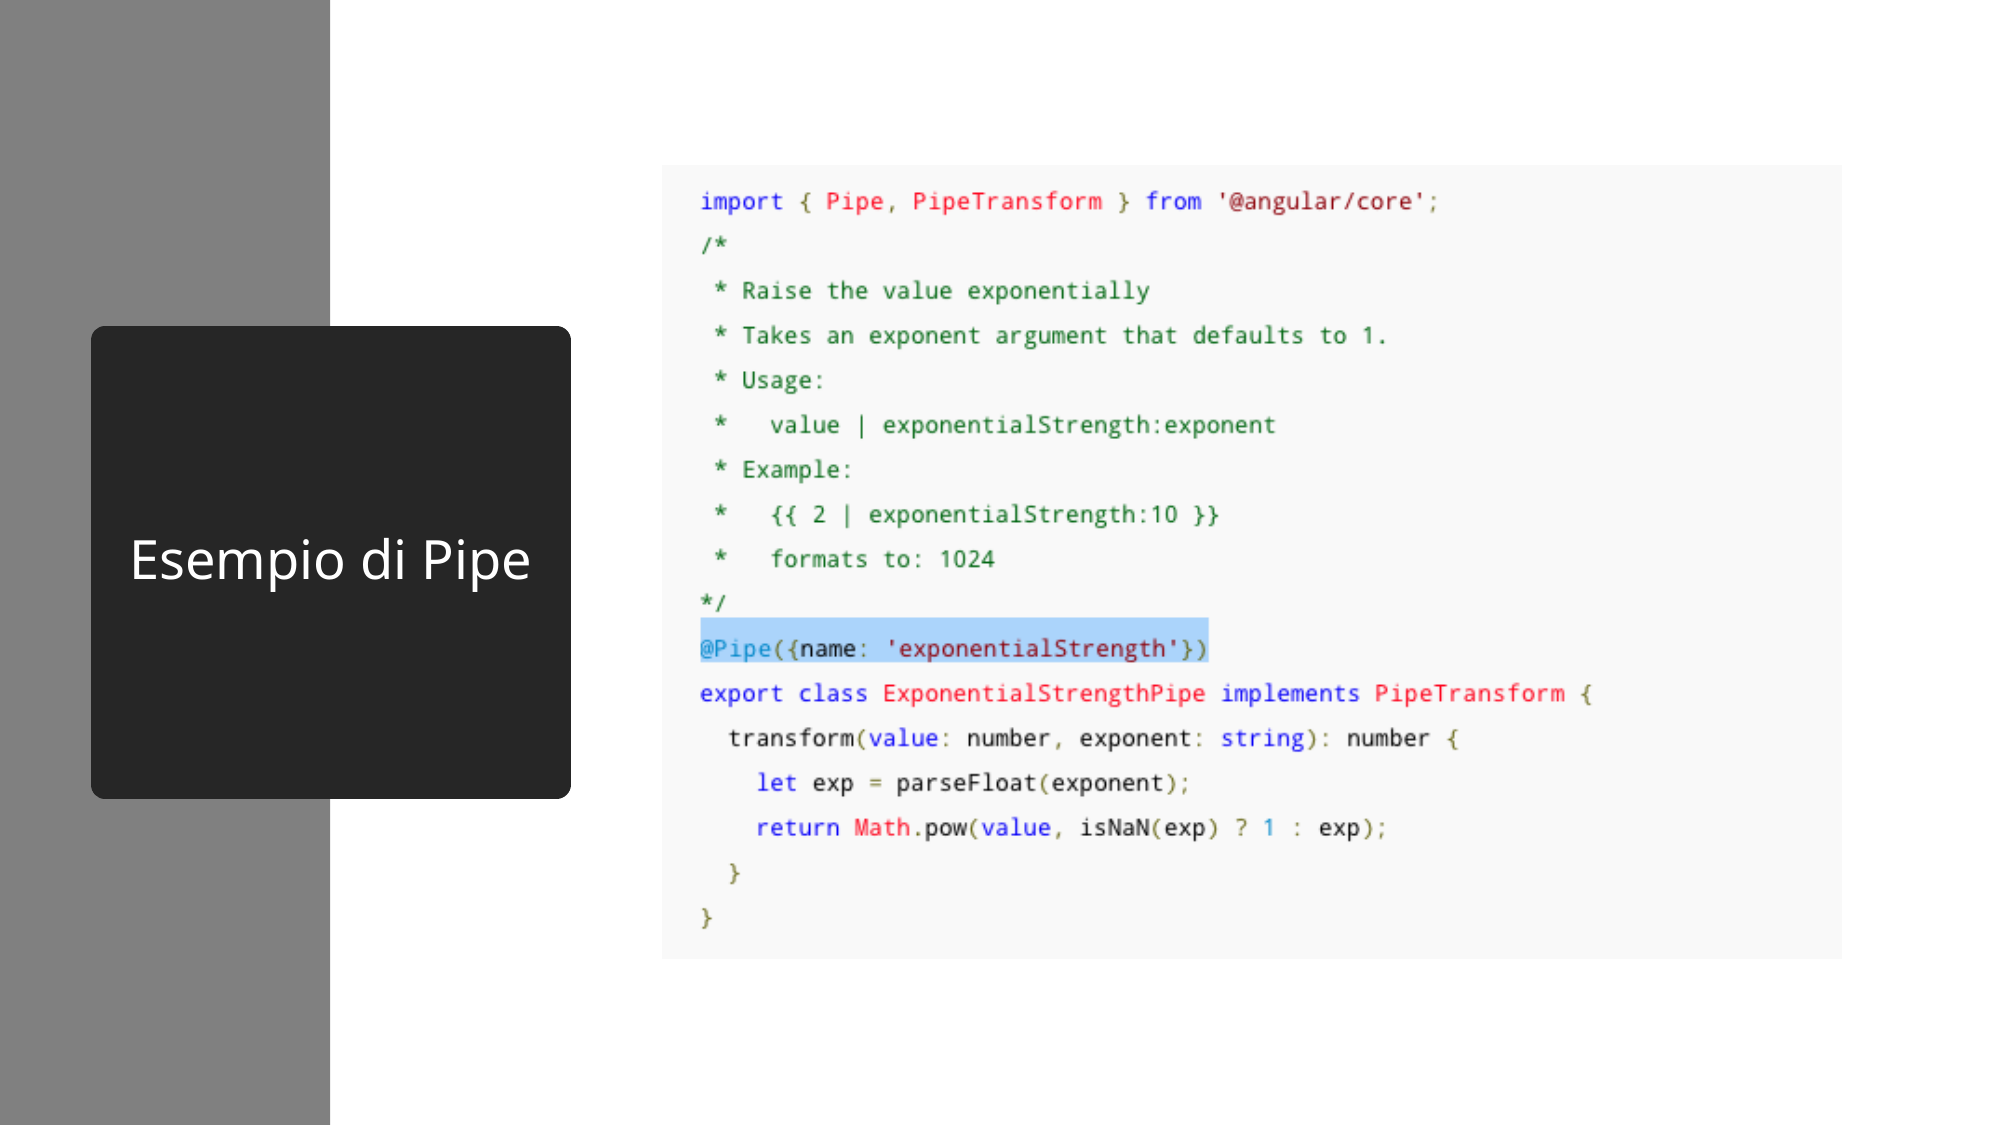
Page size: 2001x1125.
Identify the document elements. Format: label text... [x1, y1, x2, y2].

text_box [0, 0, 331, 1125]
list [662, 165, 1842, 959]
title Esempio di Pipe [105, 340, 557, 785]
